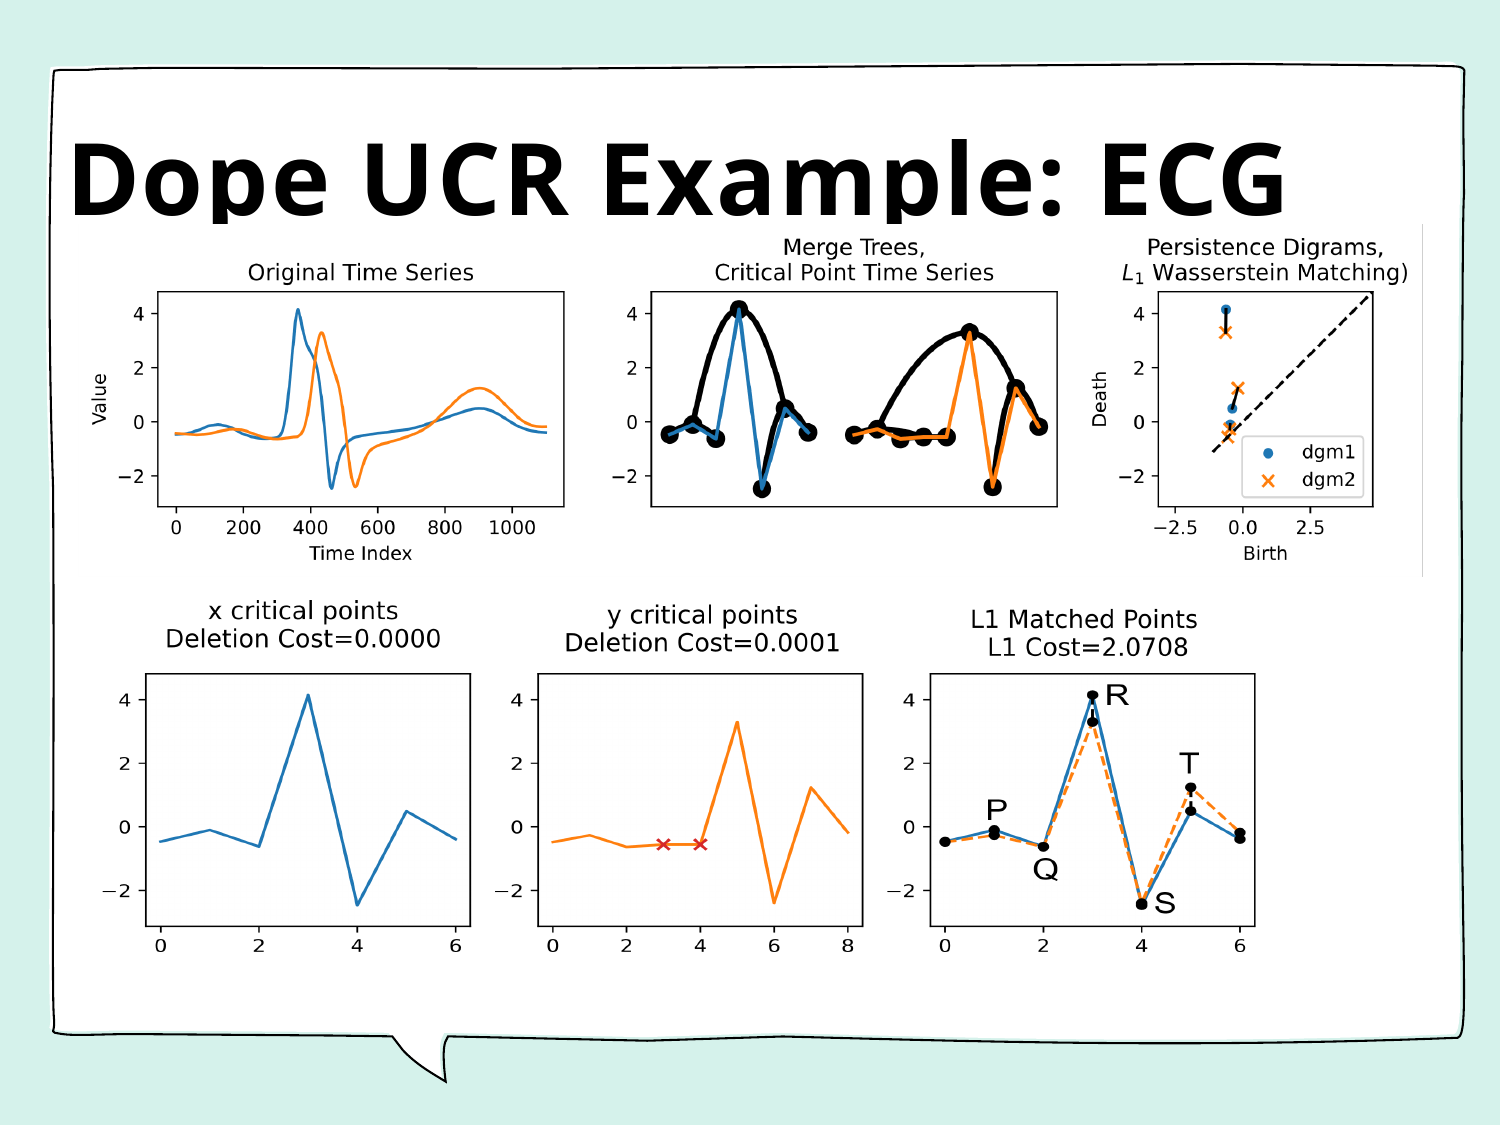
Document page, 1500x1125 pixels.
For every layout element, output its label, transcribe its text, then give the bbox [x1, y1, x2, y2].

picture [102, 600, 1256, 952]
picture [77, 224, 1423, 577]
title Dope UCR Example: ECG [51, 69, 1449, 251]
